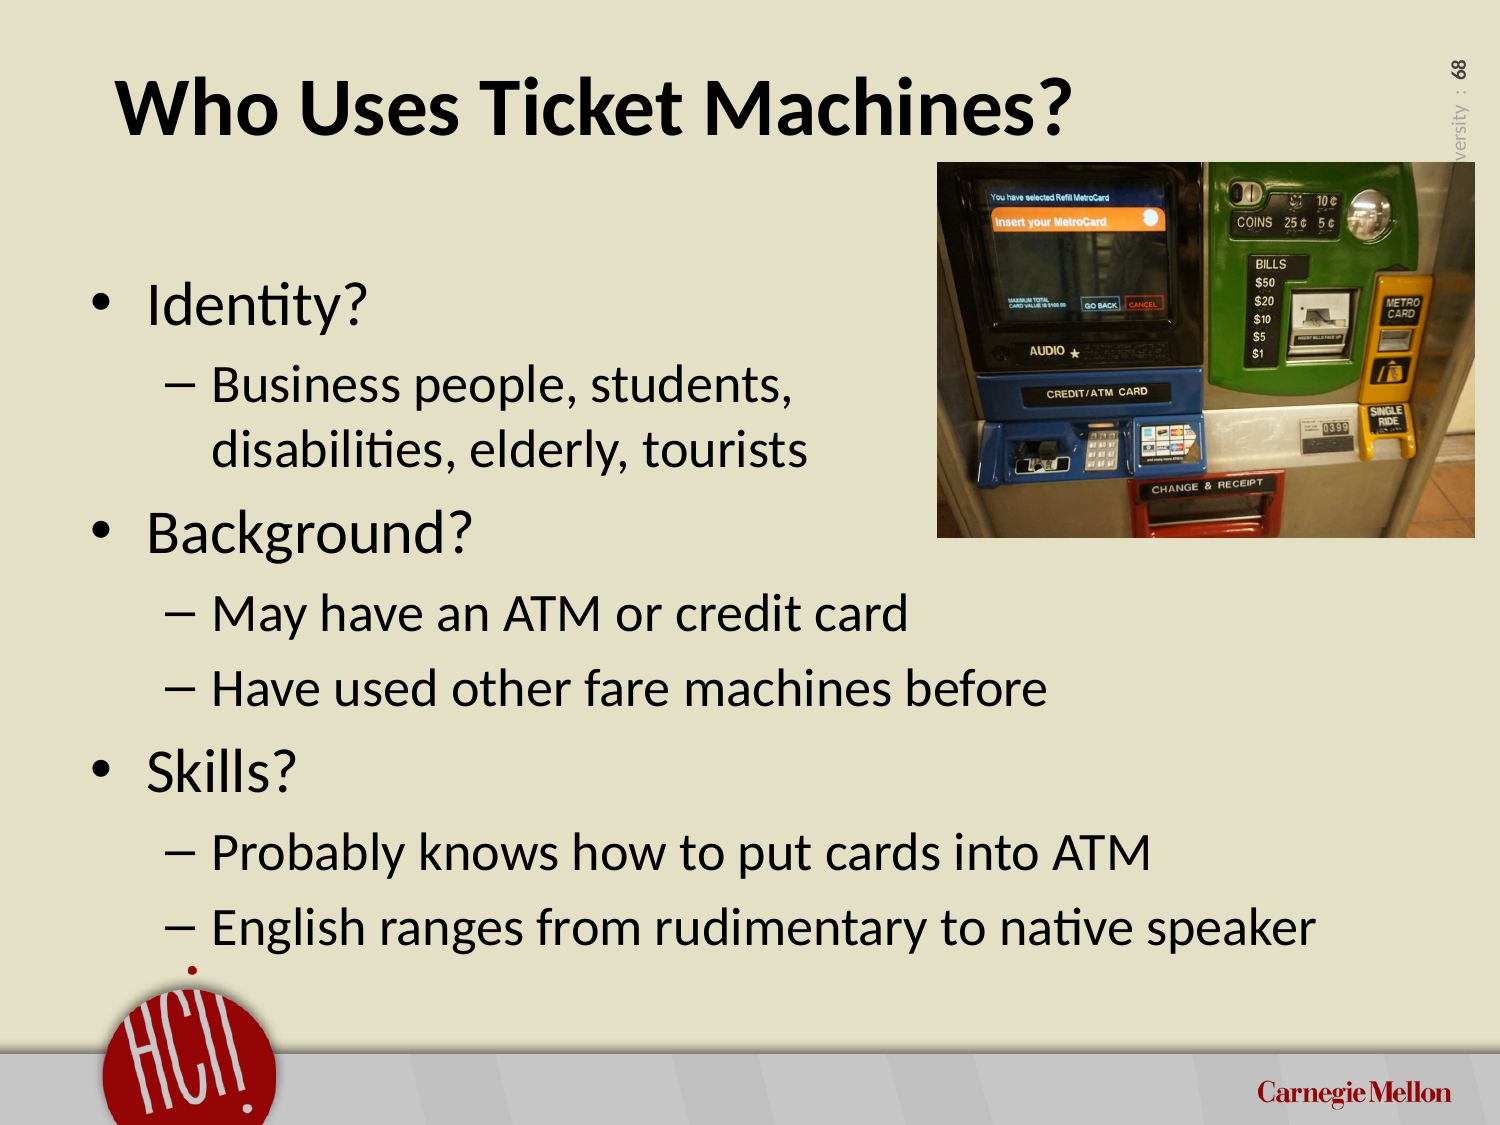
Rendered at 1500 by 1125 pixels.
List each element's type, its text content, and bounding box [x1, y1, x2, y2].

picture [0, 0, 1500, 1125]
list Identity? Business people, students, disabilities, elderly, tourists Background? May have an ATM or credit card Have used other fare machines before Skills? Probably knows how to put cards into ATM English ranges from rudimentary to native speaker [75, 255, 1463, 1075]
title Who Uses Ticket Machines? [99, 45, 1425, 233]
